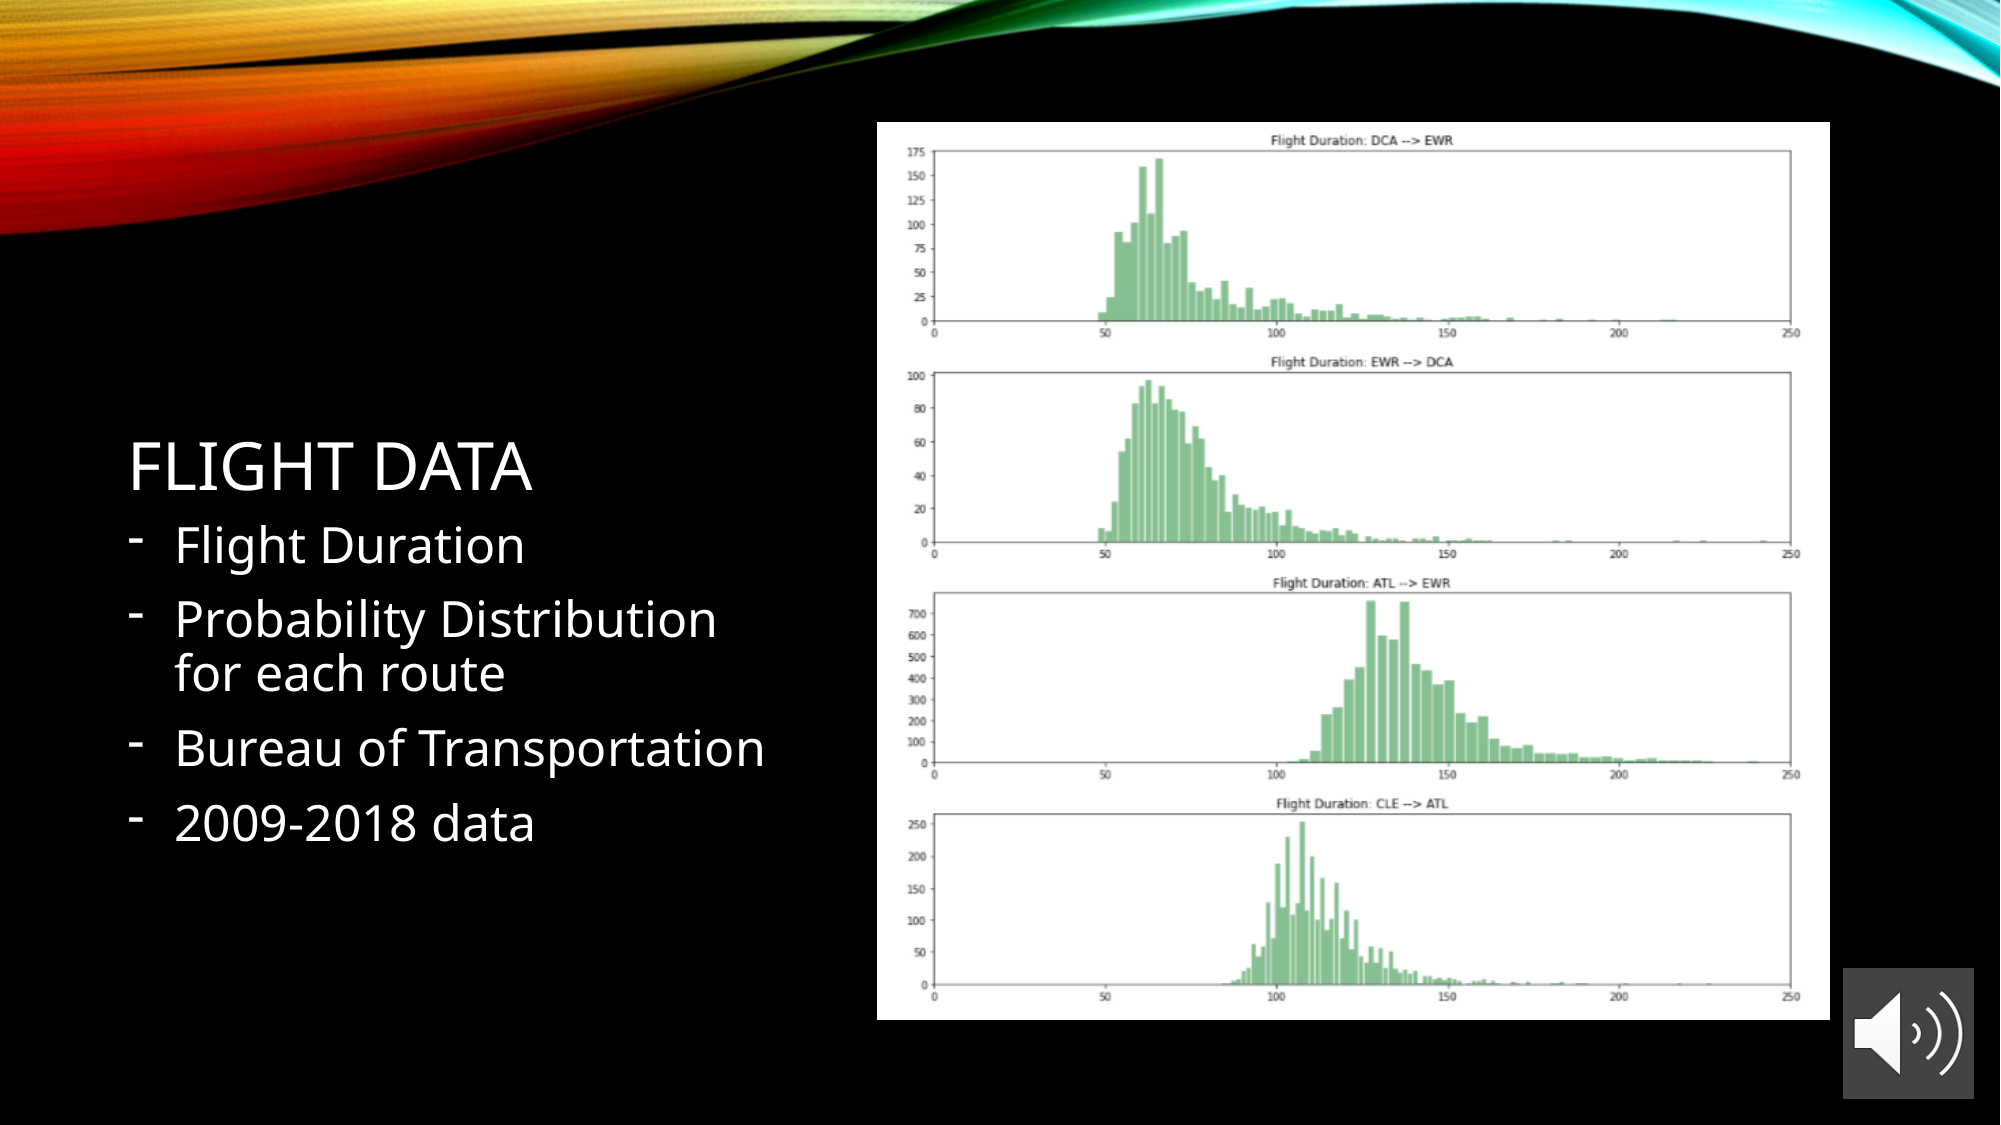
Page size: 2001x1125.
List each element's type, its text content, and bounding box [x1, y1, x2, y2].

picture [0, 0, 2000, 237]
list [877, 122, 1830, 1021]
list Flight Duration Probability Distribution for each route Bureau of Transportation 2009-2018 data [112, 512, 788, 1021]
title Flight Data [112, 249, 788, 512]
picture [1841, 966, 1976, 1101]
